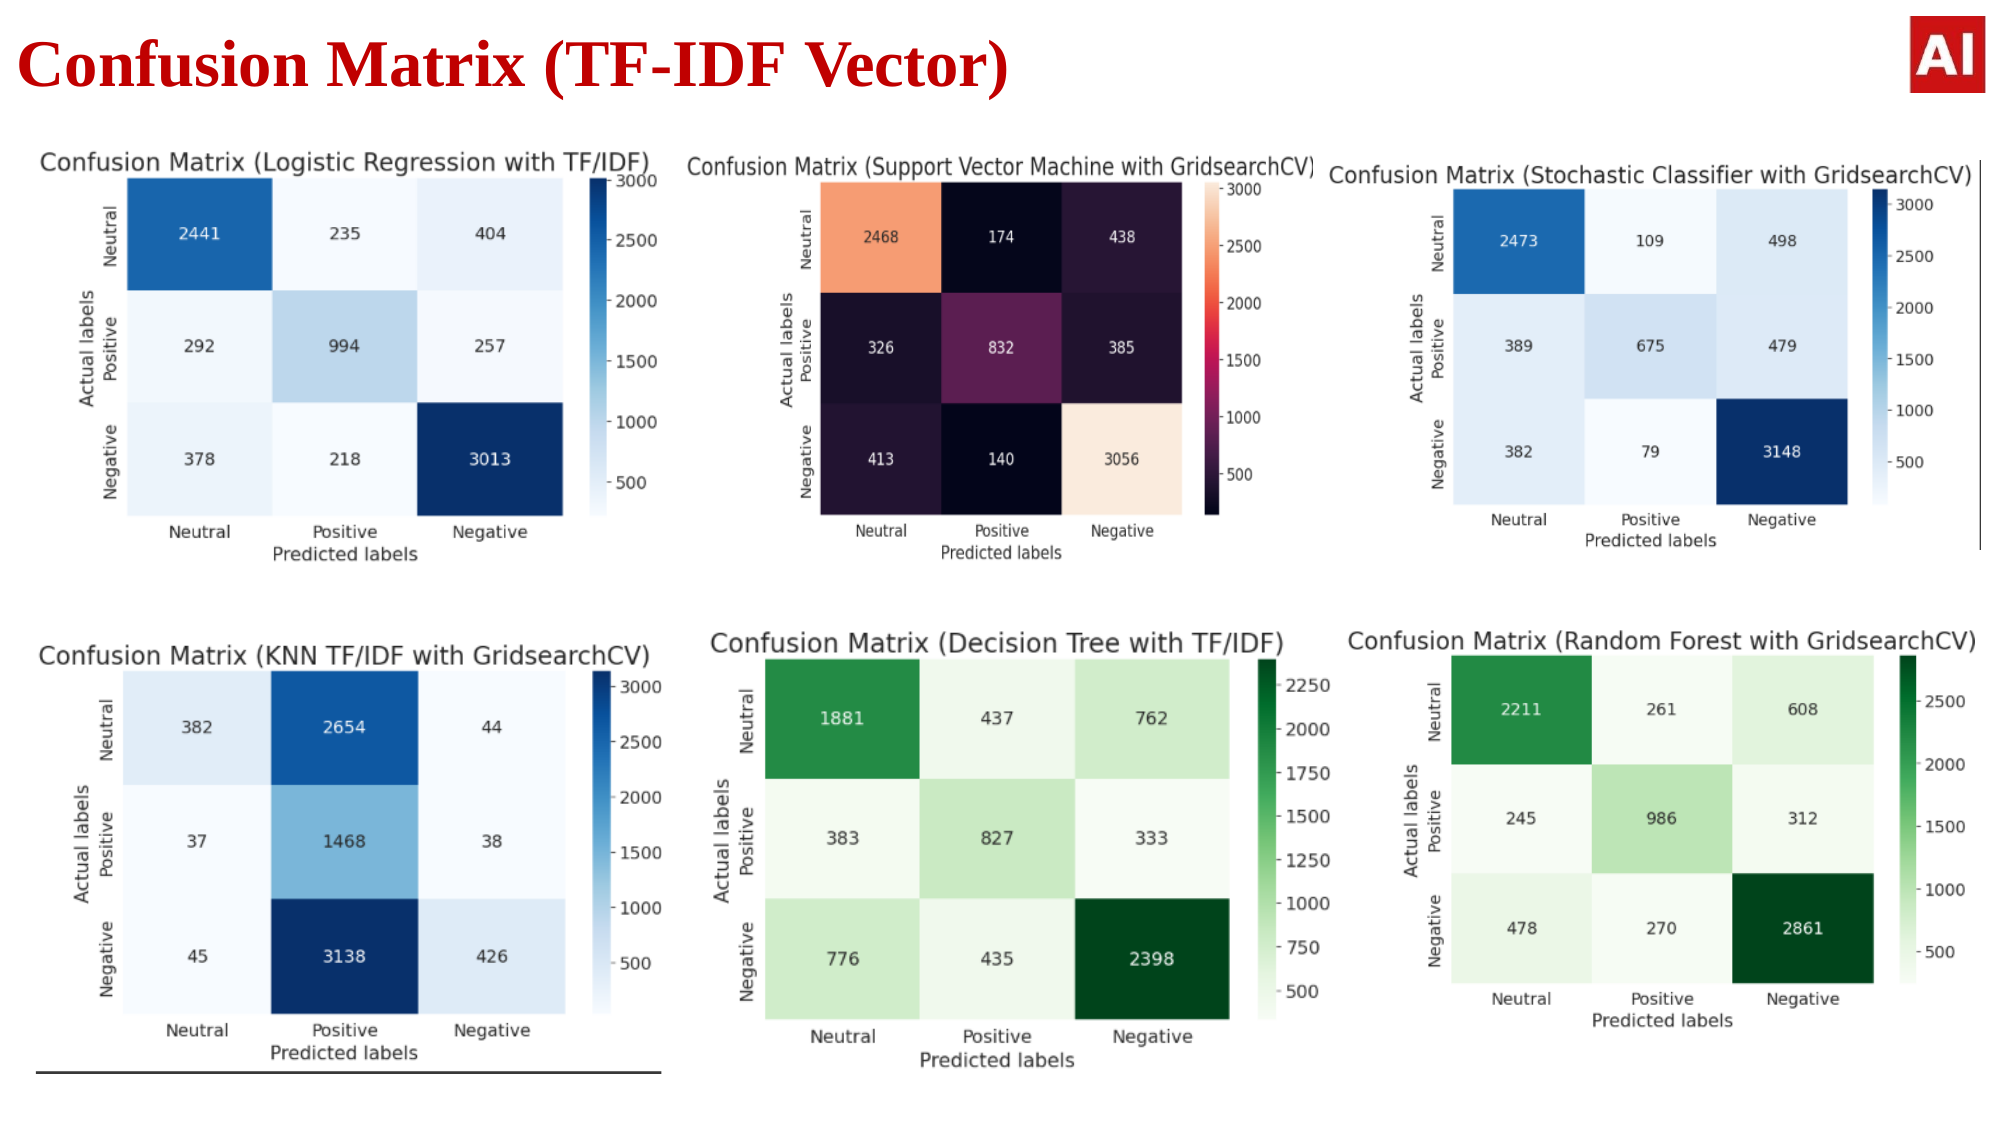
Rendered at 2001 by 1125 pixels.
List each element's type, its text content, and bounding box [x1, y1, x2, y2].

picture [683, 149, 1313, 564]
title Confusion Matrix (TF-IDF Vector) [14, 0, 1866, 208]
picture [1908, 16, 1986, 93]
picture [1322, 160, 1981, 551]
picture [1343, 624, 1976, 1034]
picture [35, 147, 662, 571]
picture [705, 625, 1338, 1074]
picture [35, 642, 662, 1074]
